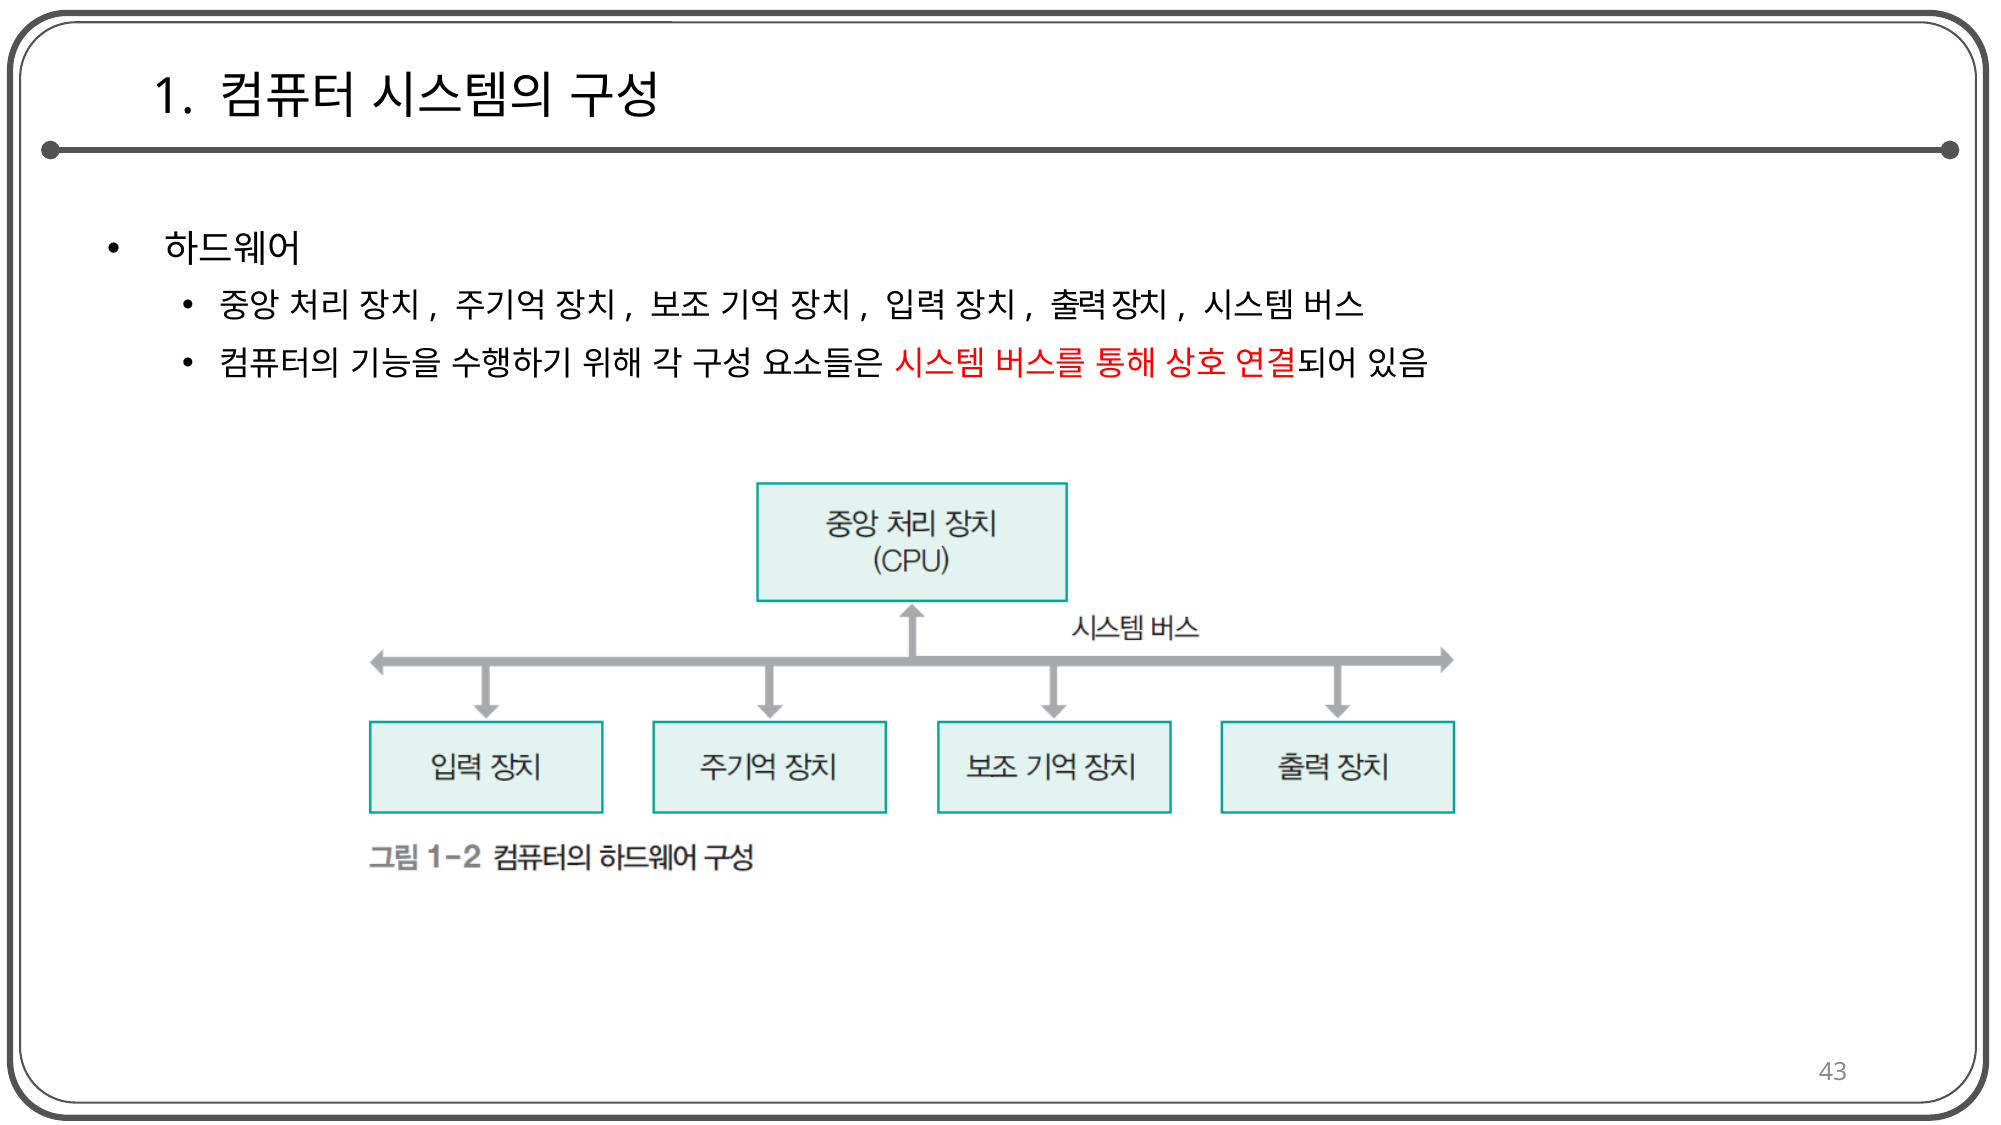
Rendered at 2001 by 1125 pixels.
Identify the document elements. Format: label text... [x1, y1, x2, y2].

list 하드웨어 중앙 처리 장치, 주기억 장치, 보조 기억 장치, 입력 장치, 출력 장치, 시스템 버스 컴퓨터의 기능을 수행하기 위해 각 구성 요소들은 시스템 버스를 통해 상호 연결되어 있음 [92, 194, 1910, 1047]
picture [363, 475, 1470, 886]
slide_number 43 [1412, 1042, 1863, 1103]
title 1. 컴퓨터 시스템의 구성 [137, 45, 1863, 150]
